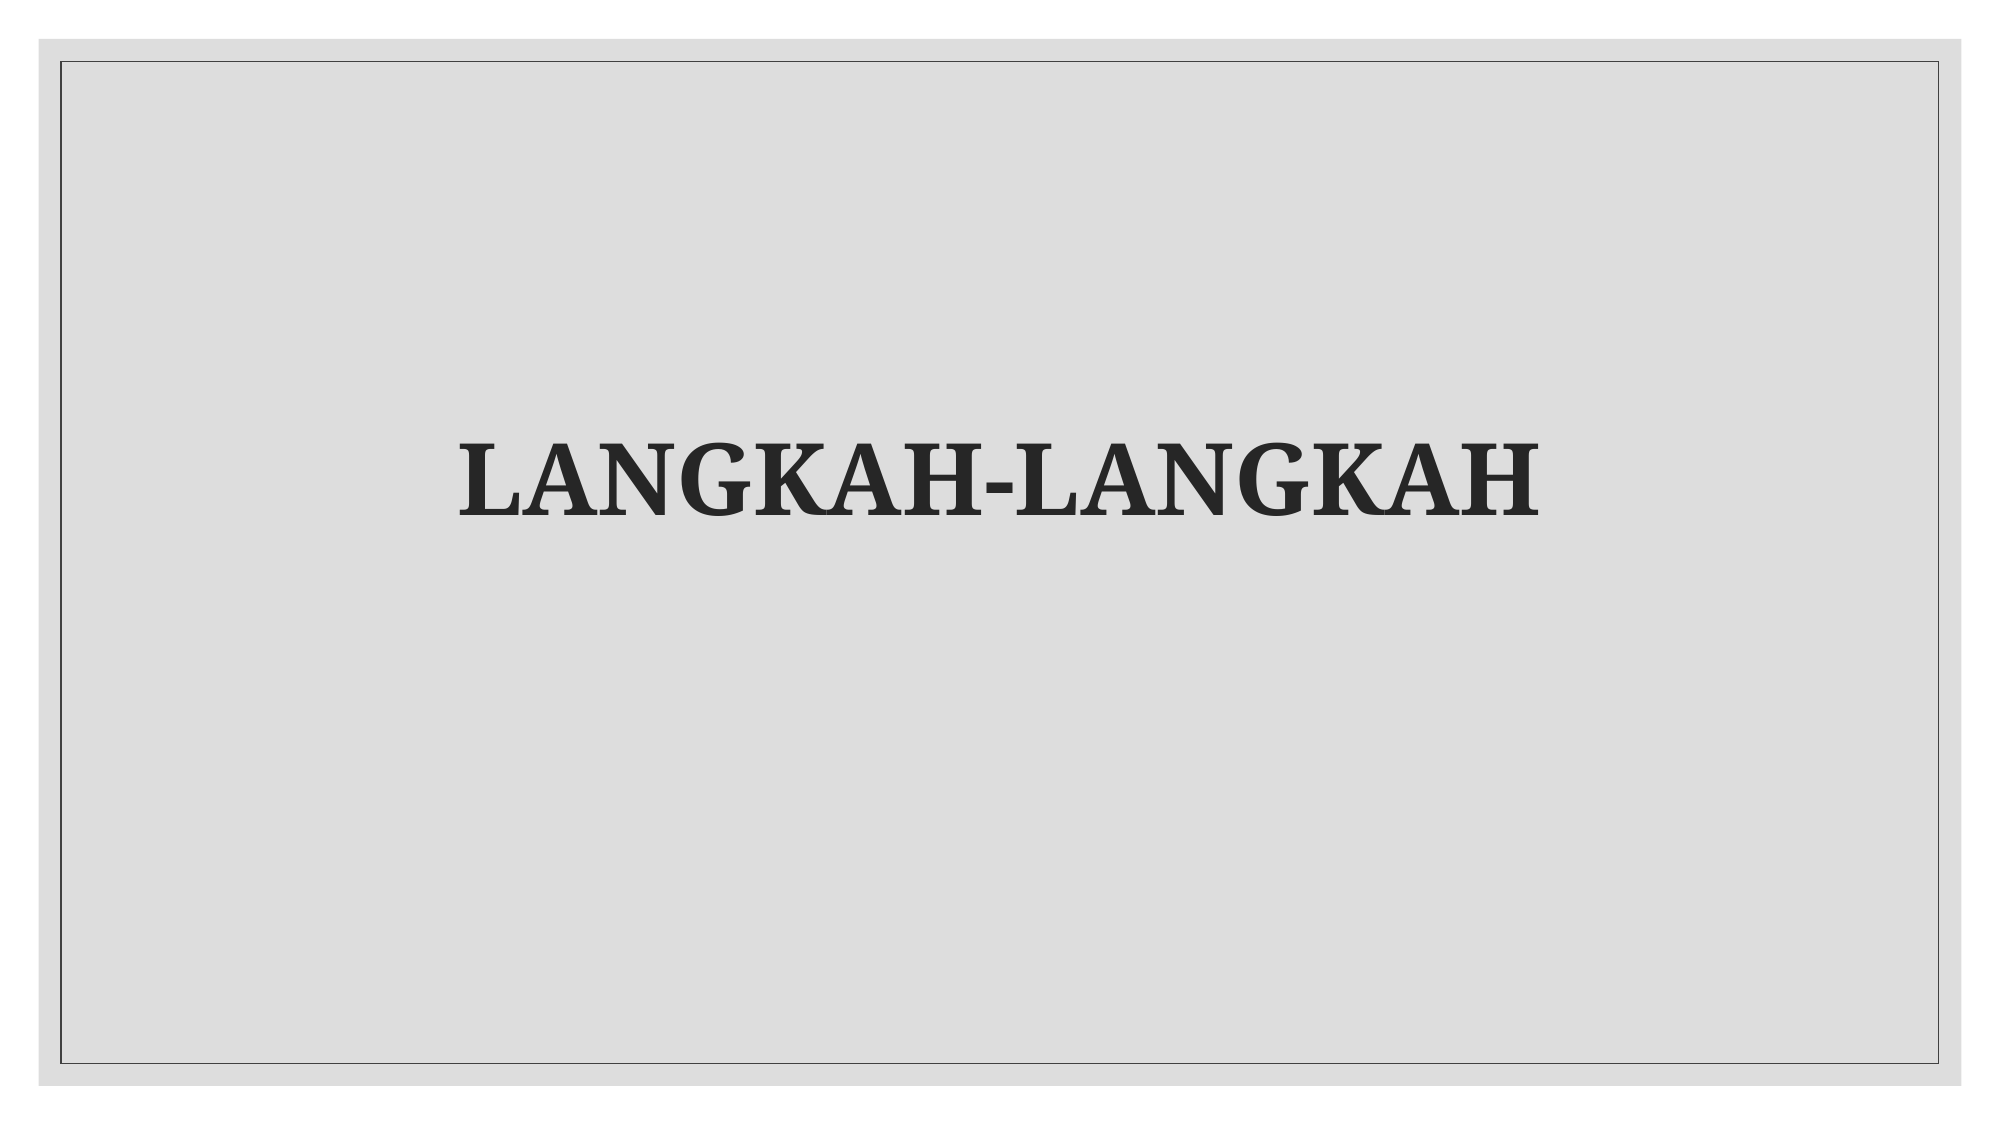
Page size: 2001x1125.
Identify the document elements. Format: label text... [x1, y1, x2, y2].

title LANGKAH-LANGKAH [174, 371, 1825, 596]
